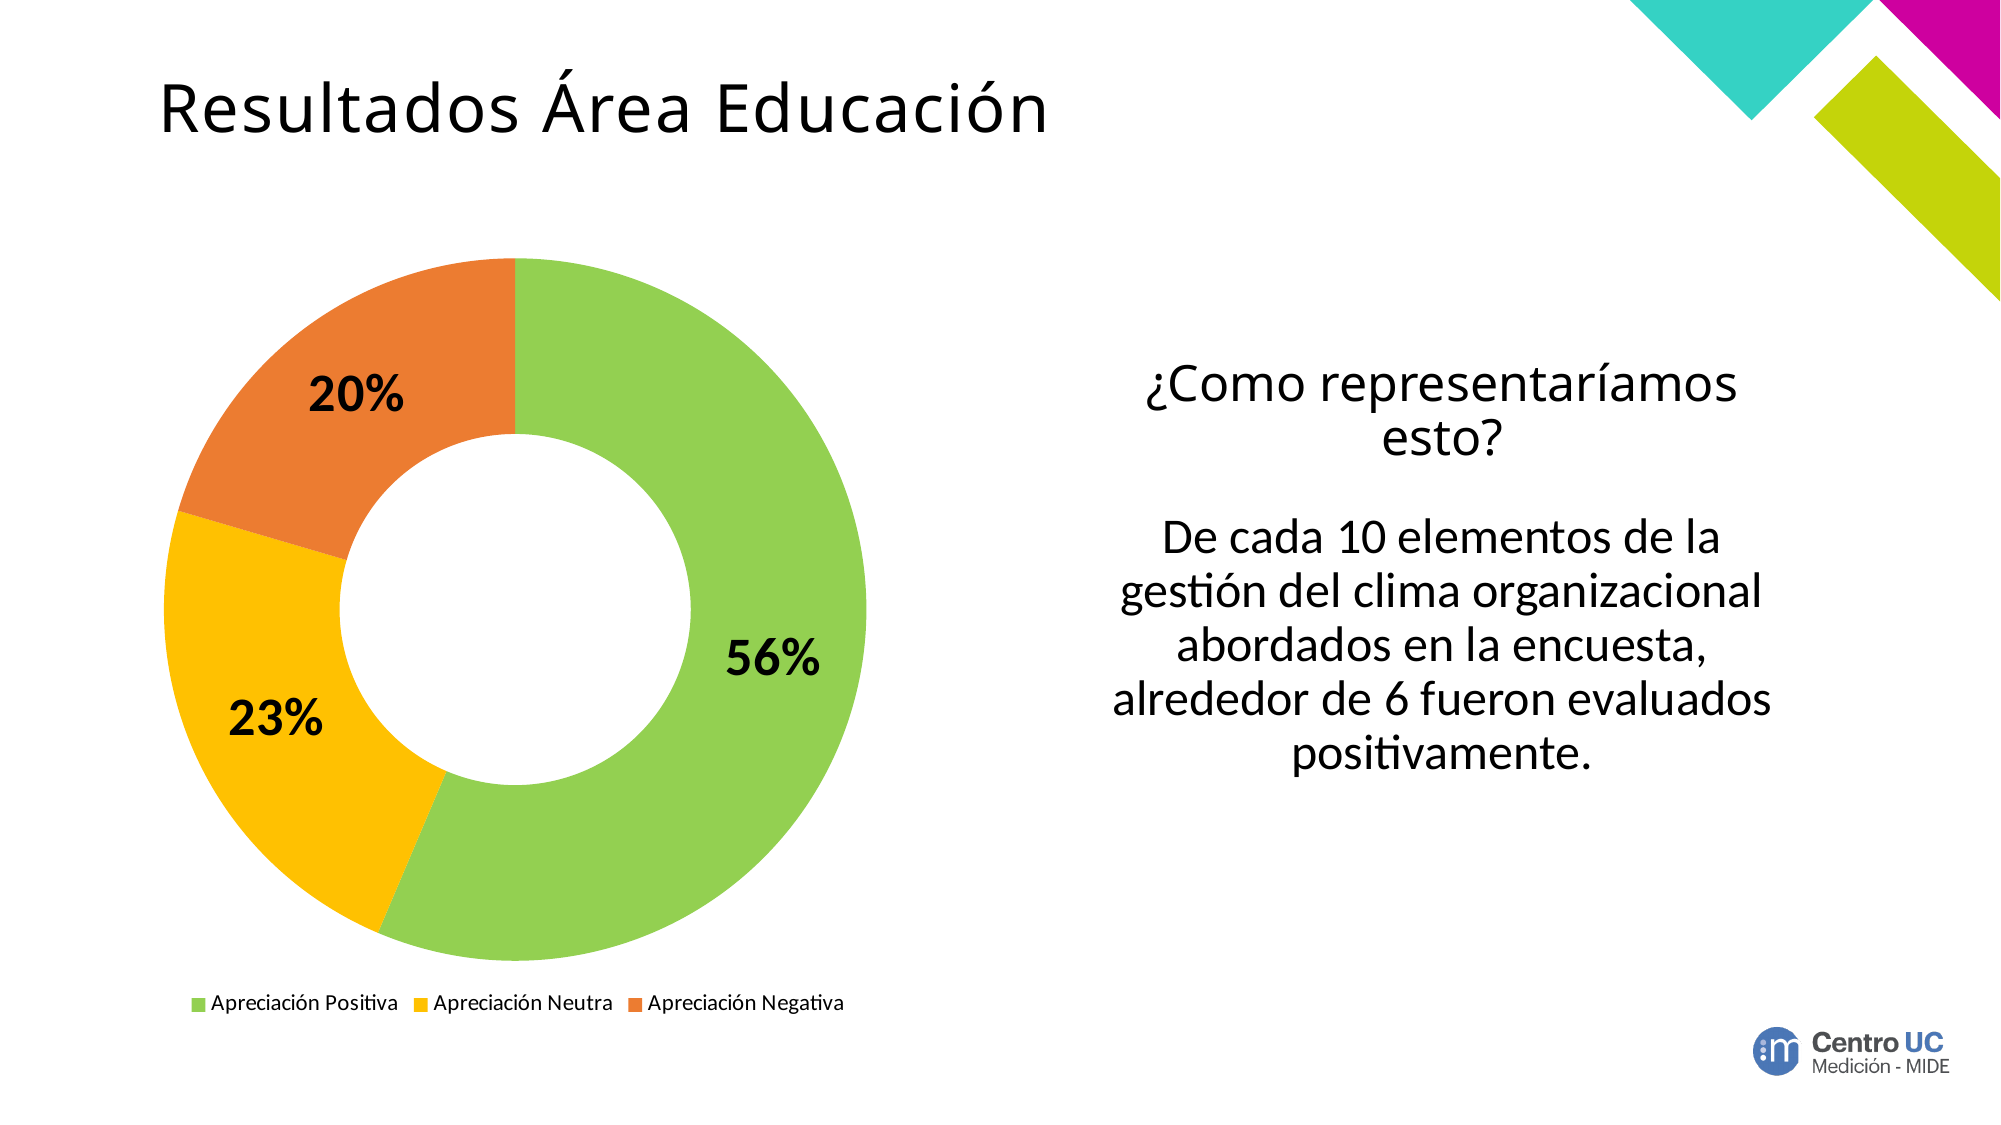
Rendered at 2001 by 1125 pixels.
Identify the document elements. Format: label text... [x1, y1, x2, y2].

title Resultados Área Educación [158, 74, 1659, 175]
list De cada 10 elementos de la gestión del clima organizacional abordados en la encuesta, alrededor de 6 fueron evaluados positivamente. [1076, 478, 1808, 830]
picture [1753, 1025, 1951, 1077]
list ¿Como representaríamos esto? [1067, 347, 1817, 478]
chart [128, 242, 909, 1023]
